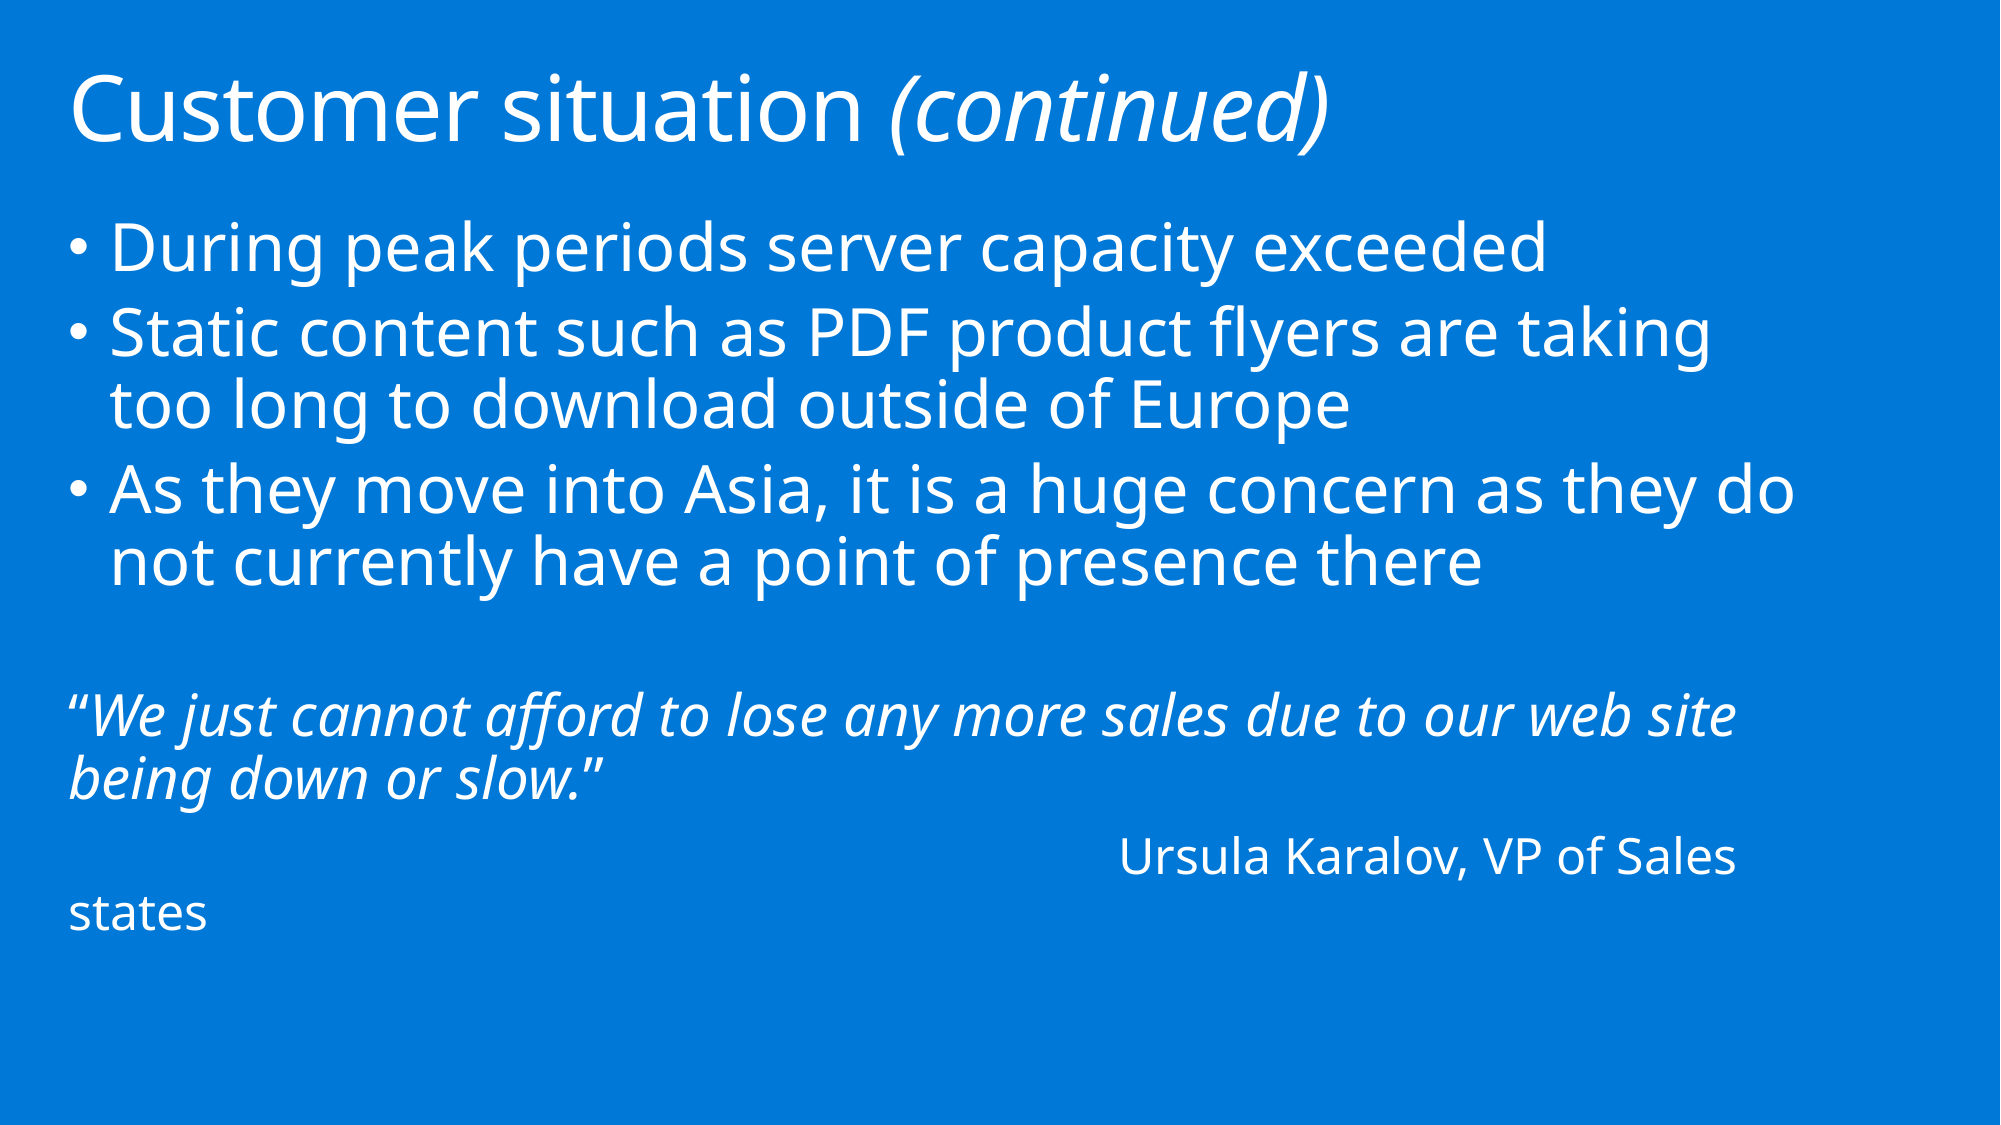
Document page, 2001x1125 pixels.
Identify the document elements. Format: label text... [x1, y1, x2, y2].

title Customer situation (continued) [44, 47, 1930, 195]
list During peak periods server capacity exceeded Static content such as PDF product flyers are taking too long to download outside of Europe As they move into Asia, it is a huge concern as they do not currently have a point of presence there “We just cannot afford to lose any more sales due to our web site being down or slow.” Ursula Karalov, VP of Sales states [44, 198, 1853, 922]
